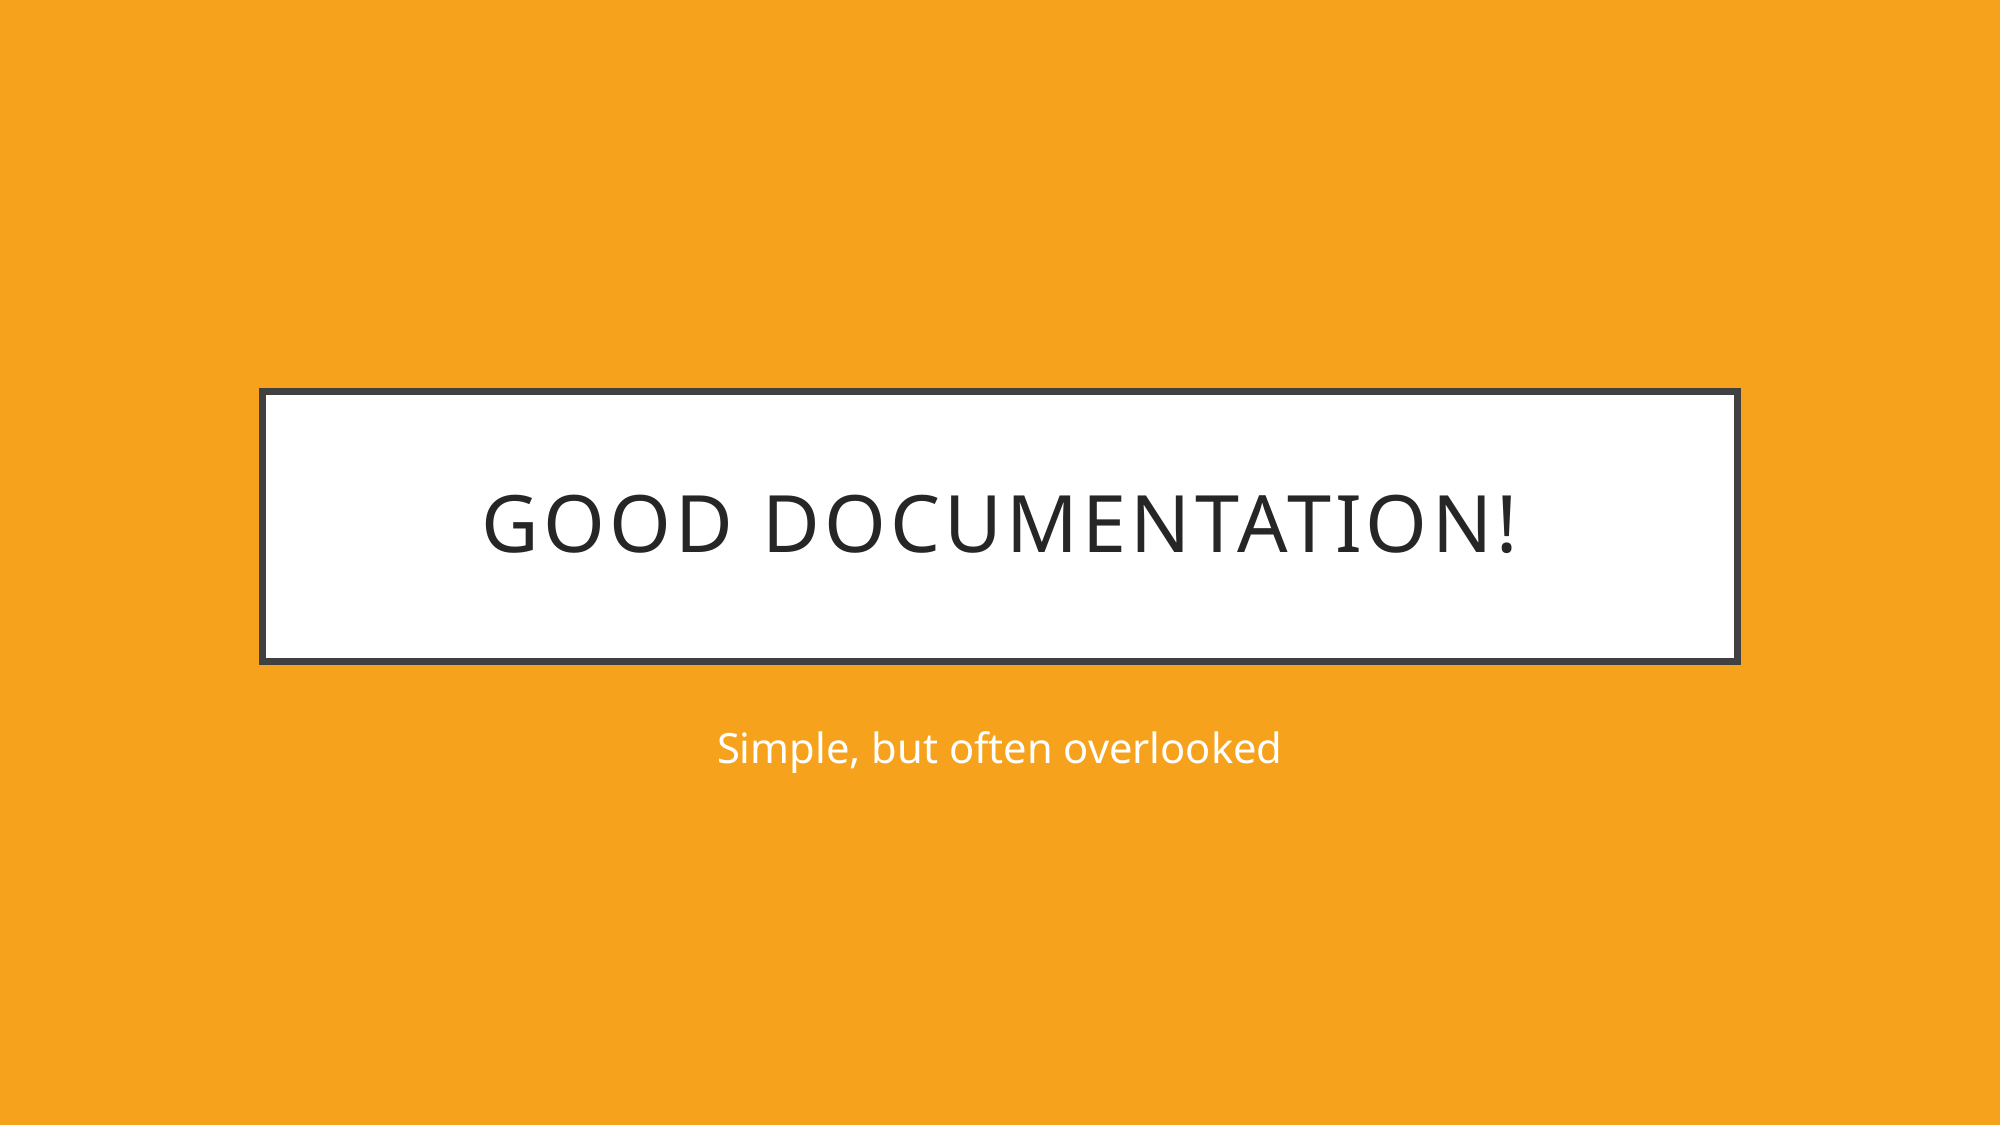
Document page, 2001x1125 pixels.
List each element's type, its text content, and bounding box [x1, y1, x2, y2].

title Good documentation! [259, 388, 1741, 665]
list Simple, but often overlooked [442, 713, 1558, 922]
